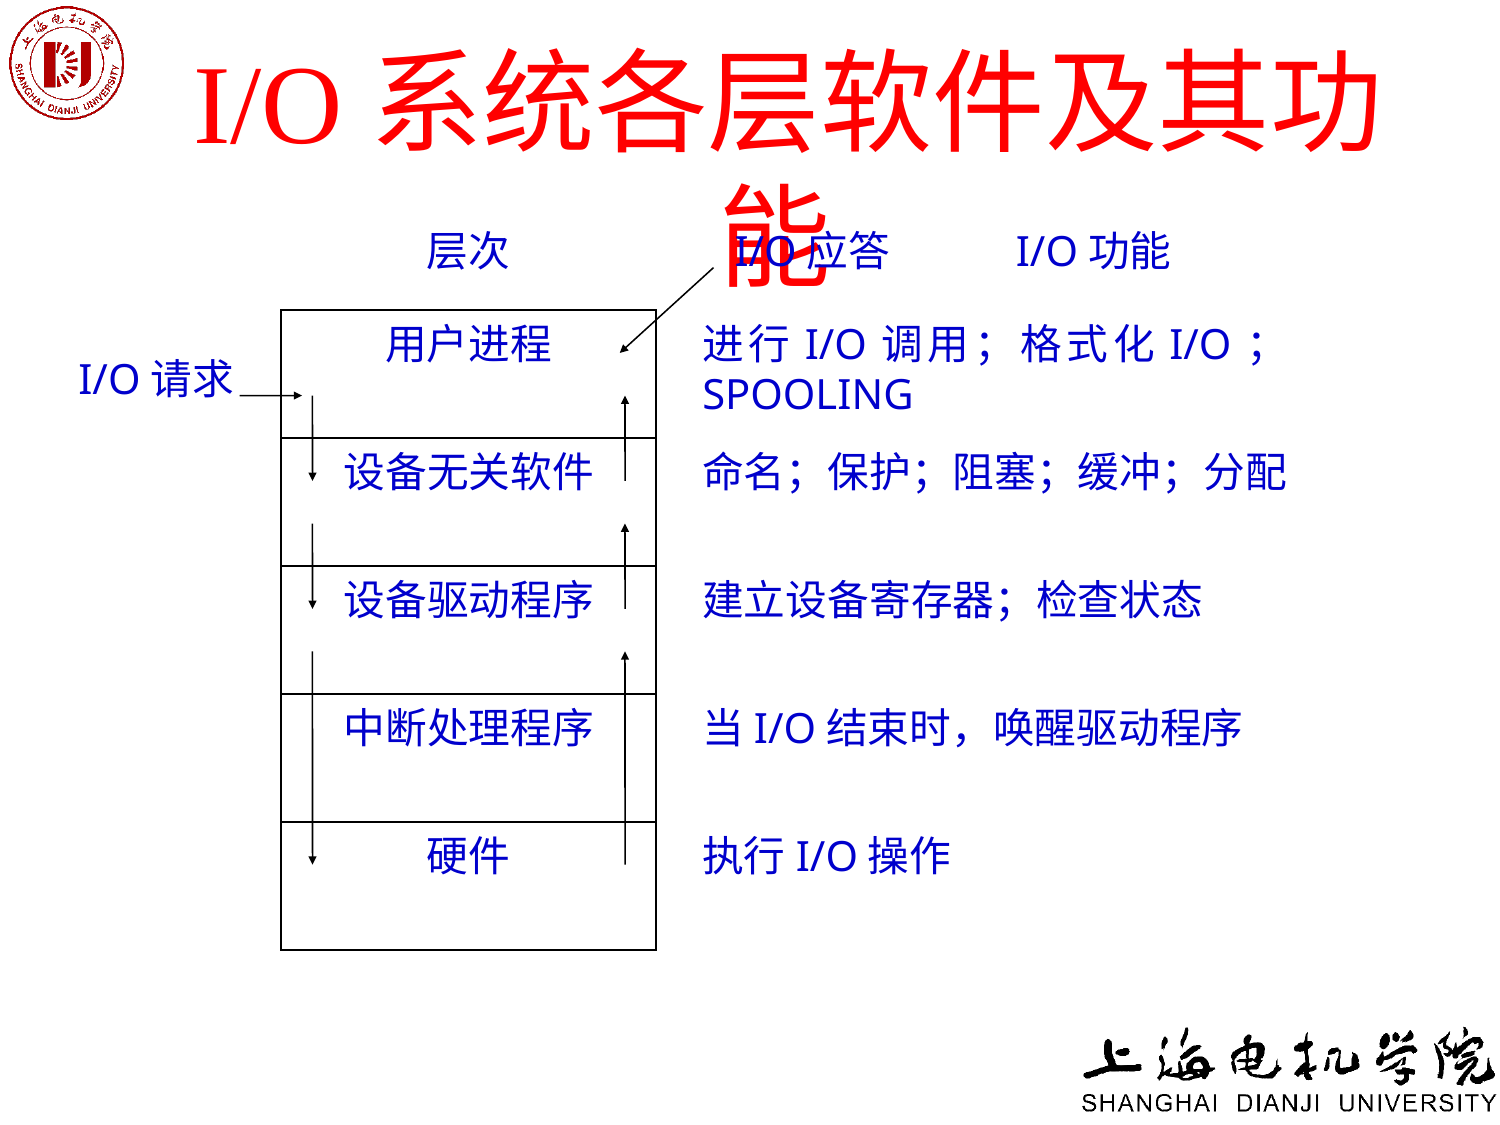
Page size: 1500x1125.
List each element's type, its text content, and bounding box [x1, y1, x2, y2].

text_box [62, 224, 1313, 951]
picture [9, 6, 124, 120]
picture [1079, 1023, 1500, 1114]
title I/O系统各层软件及其功能 [128, 23, 1447, 160]
